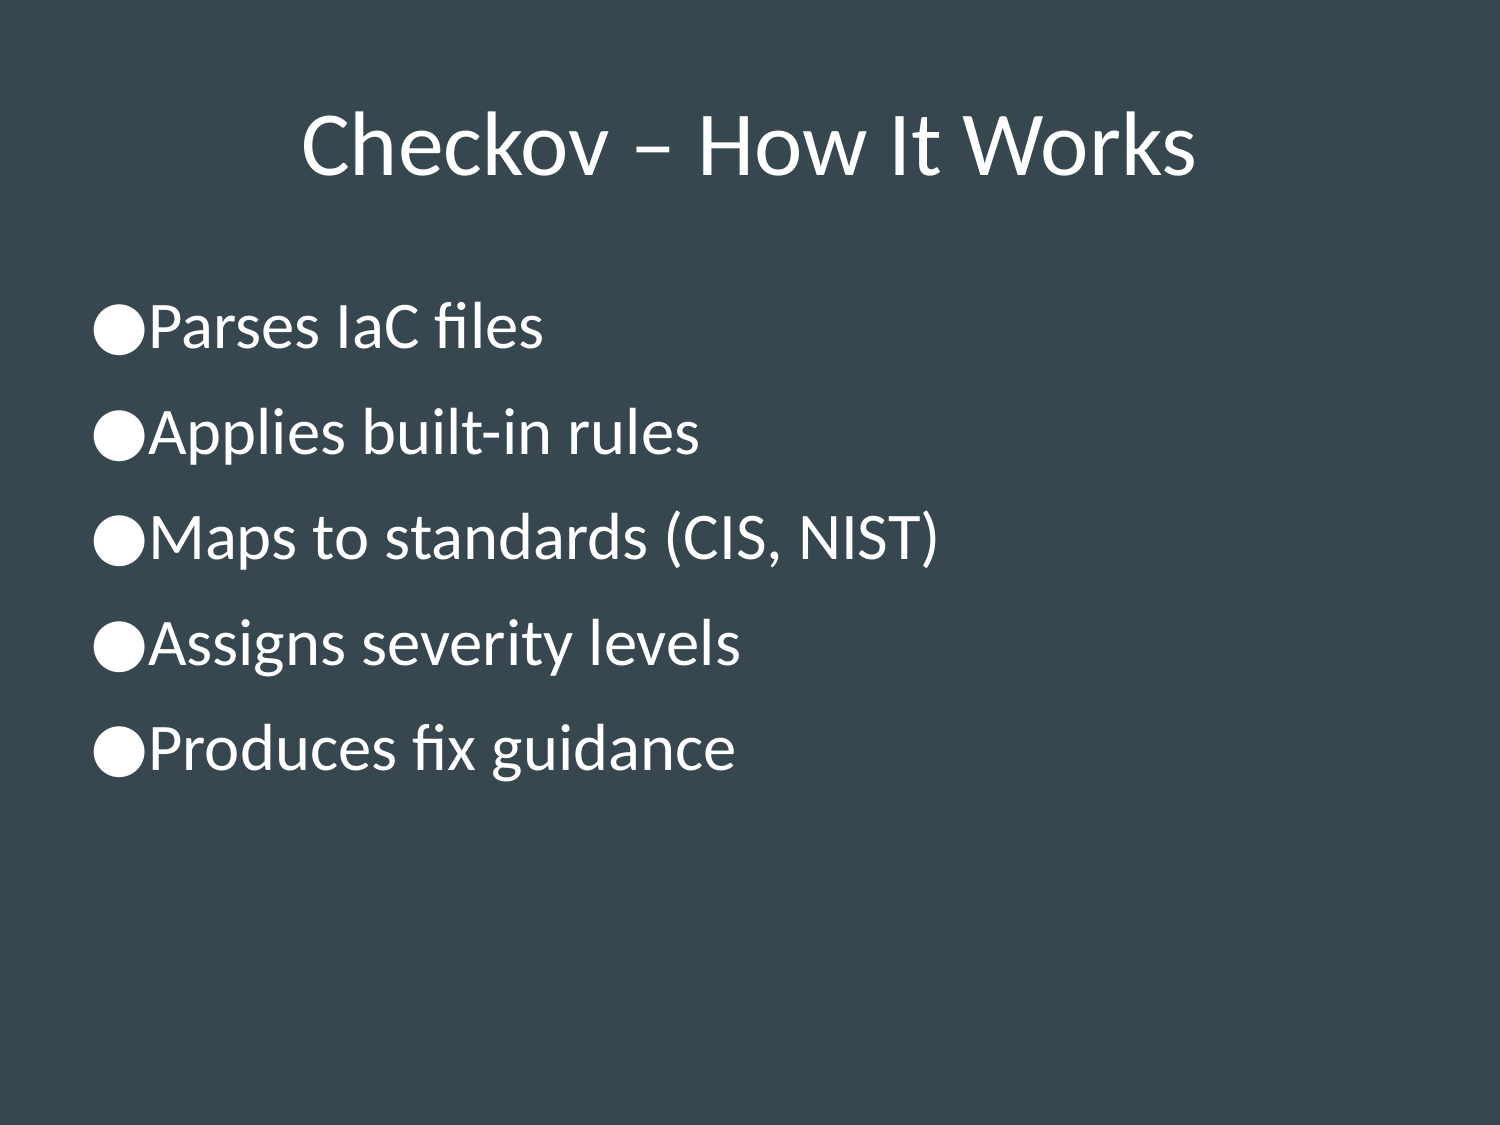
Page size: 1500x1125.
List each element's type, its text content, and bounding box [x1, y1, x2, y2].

list Parses IaC files Applies built-in rules Maps to standards (CIS, NIST) Assigns severity levels Produces fix guidance [75, 262, 1425, 1005]
title Checkov – How It Works [75, 45, 1425, 233]
